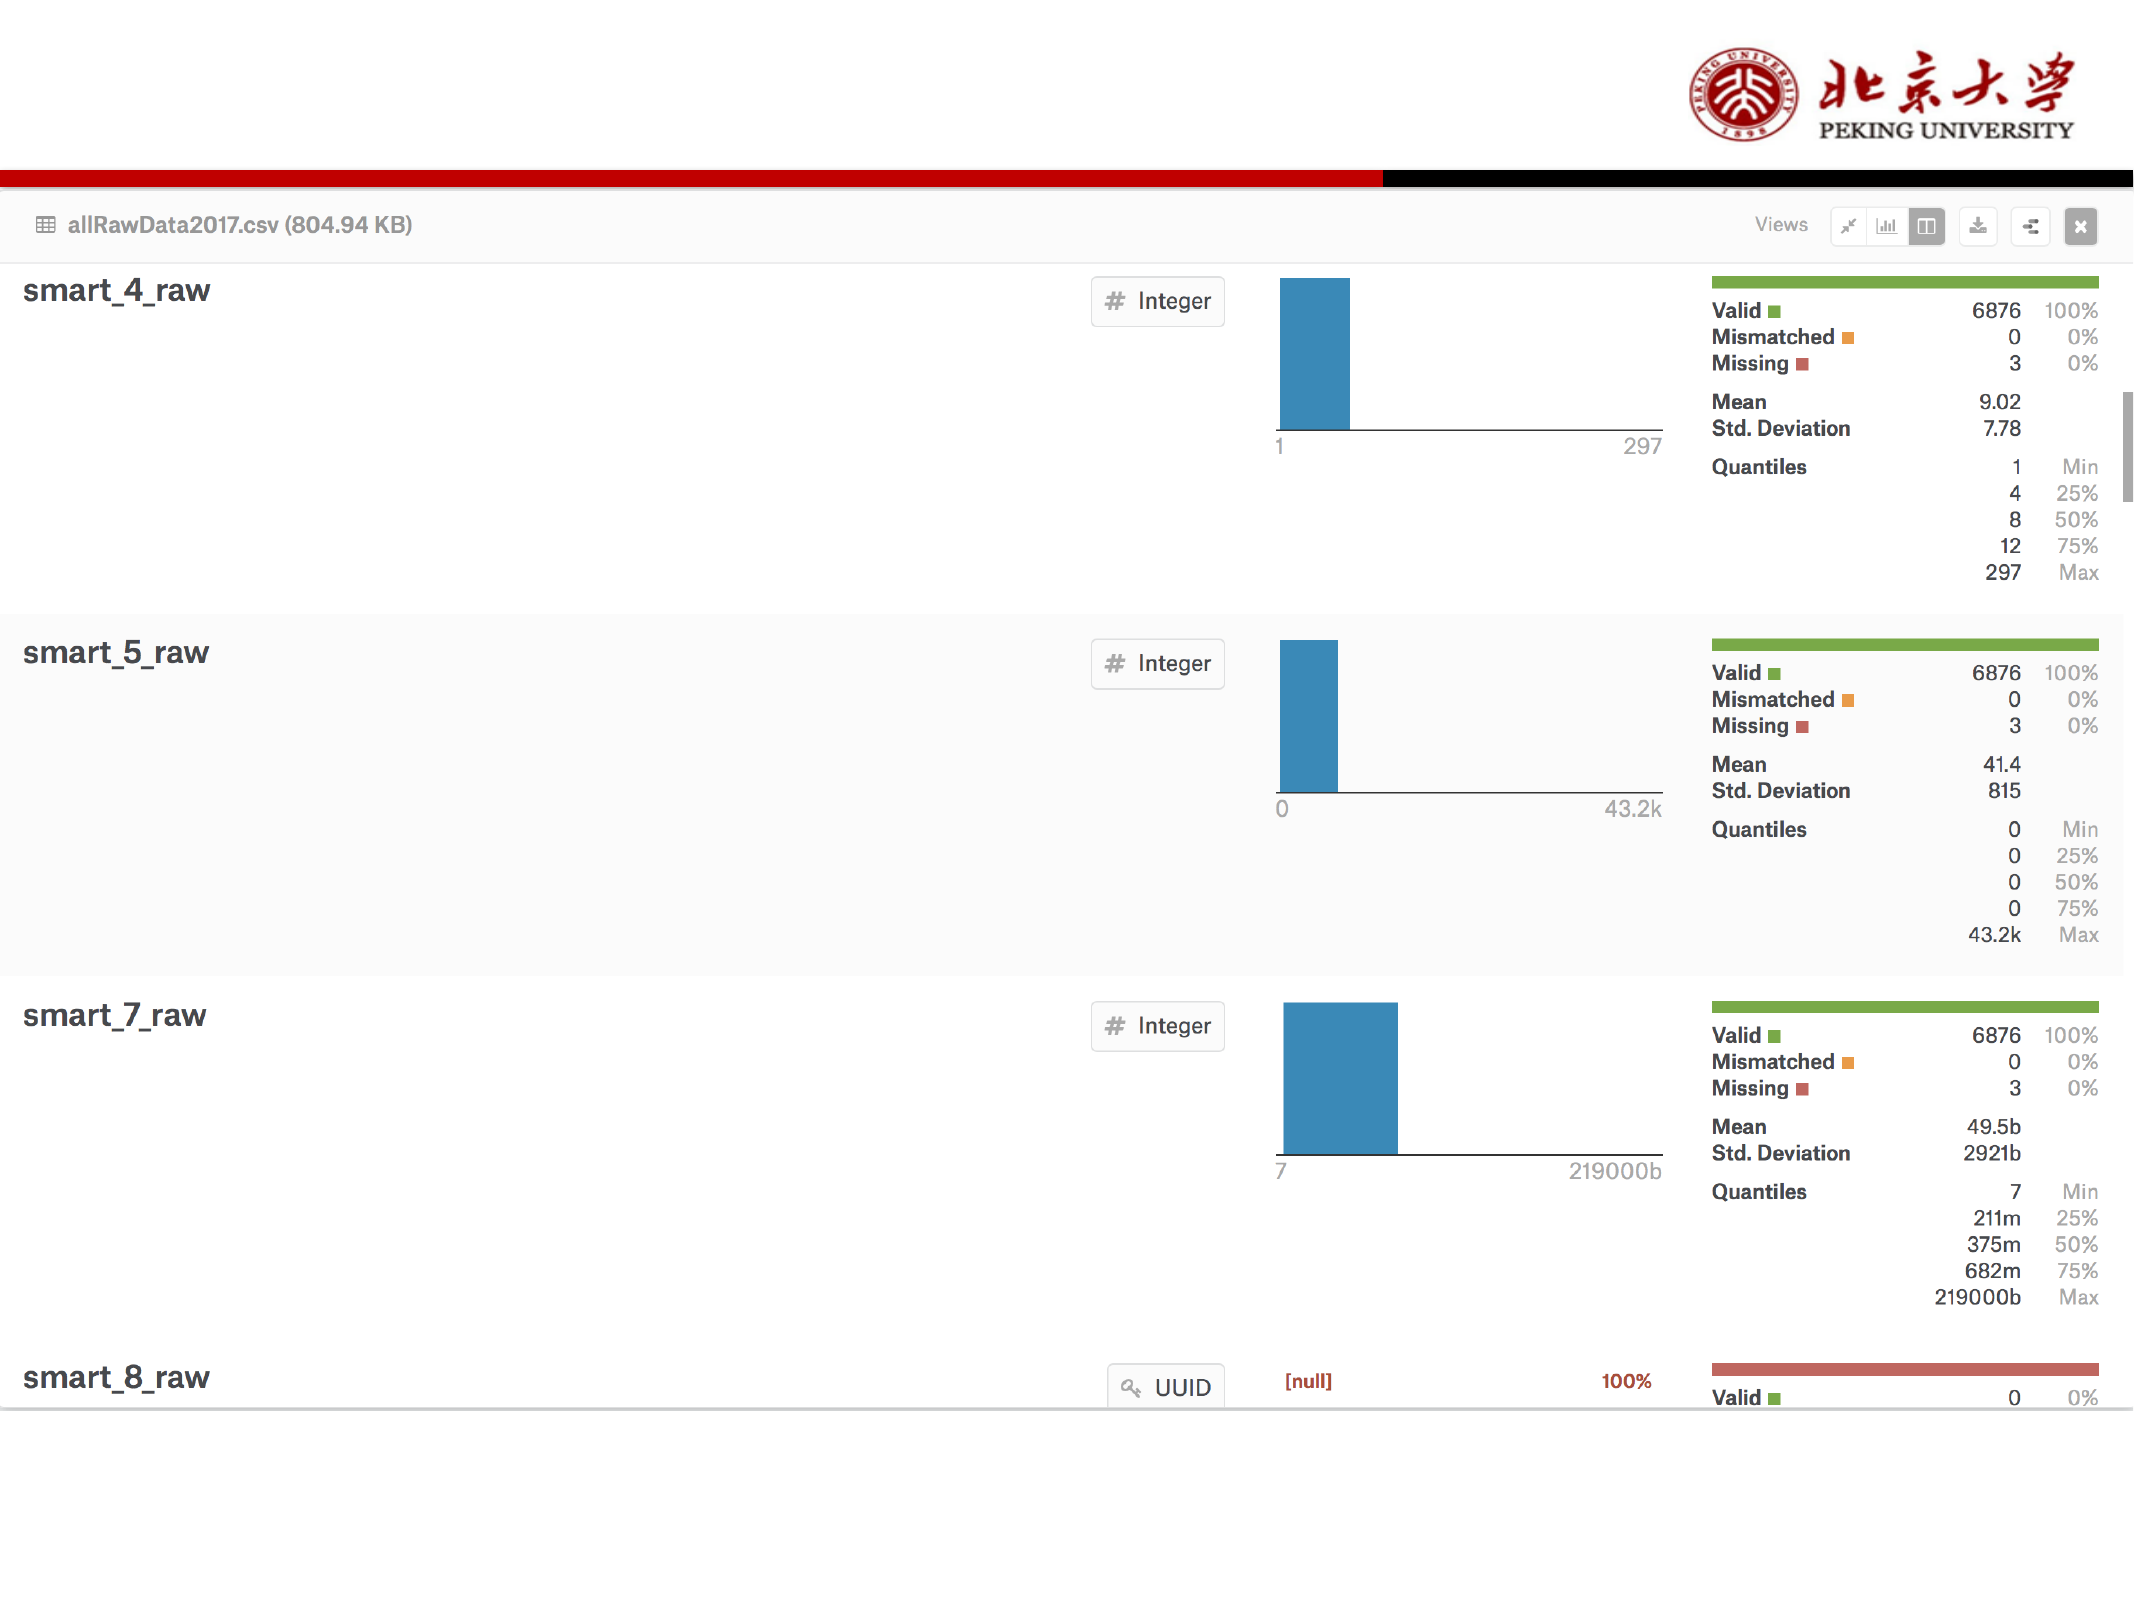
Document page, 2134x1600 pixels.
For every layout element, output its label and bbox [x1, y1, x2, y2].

picture [0, 188, 2134, 1411]
picture [1688, 27, 2077, 146]
